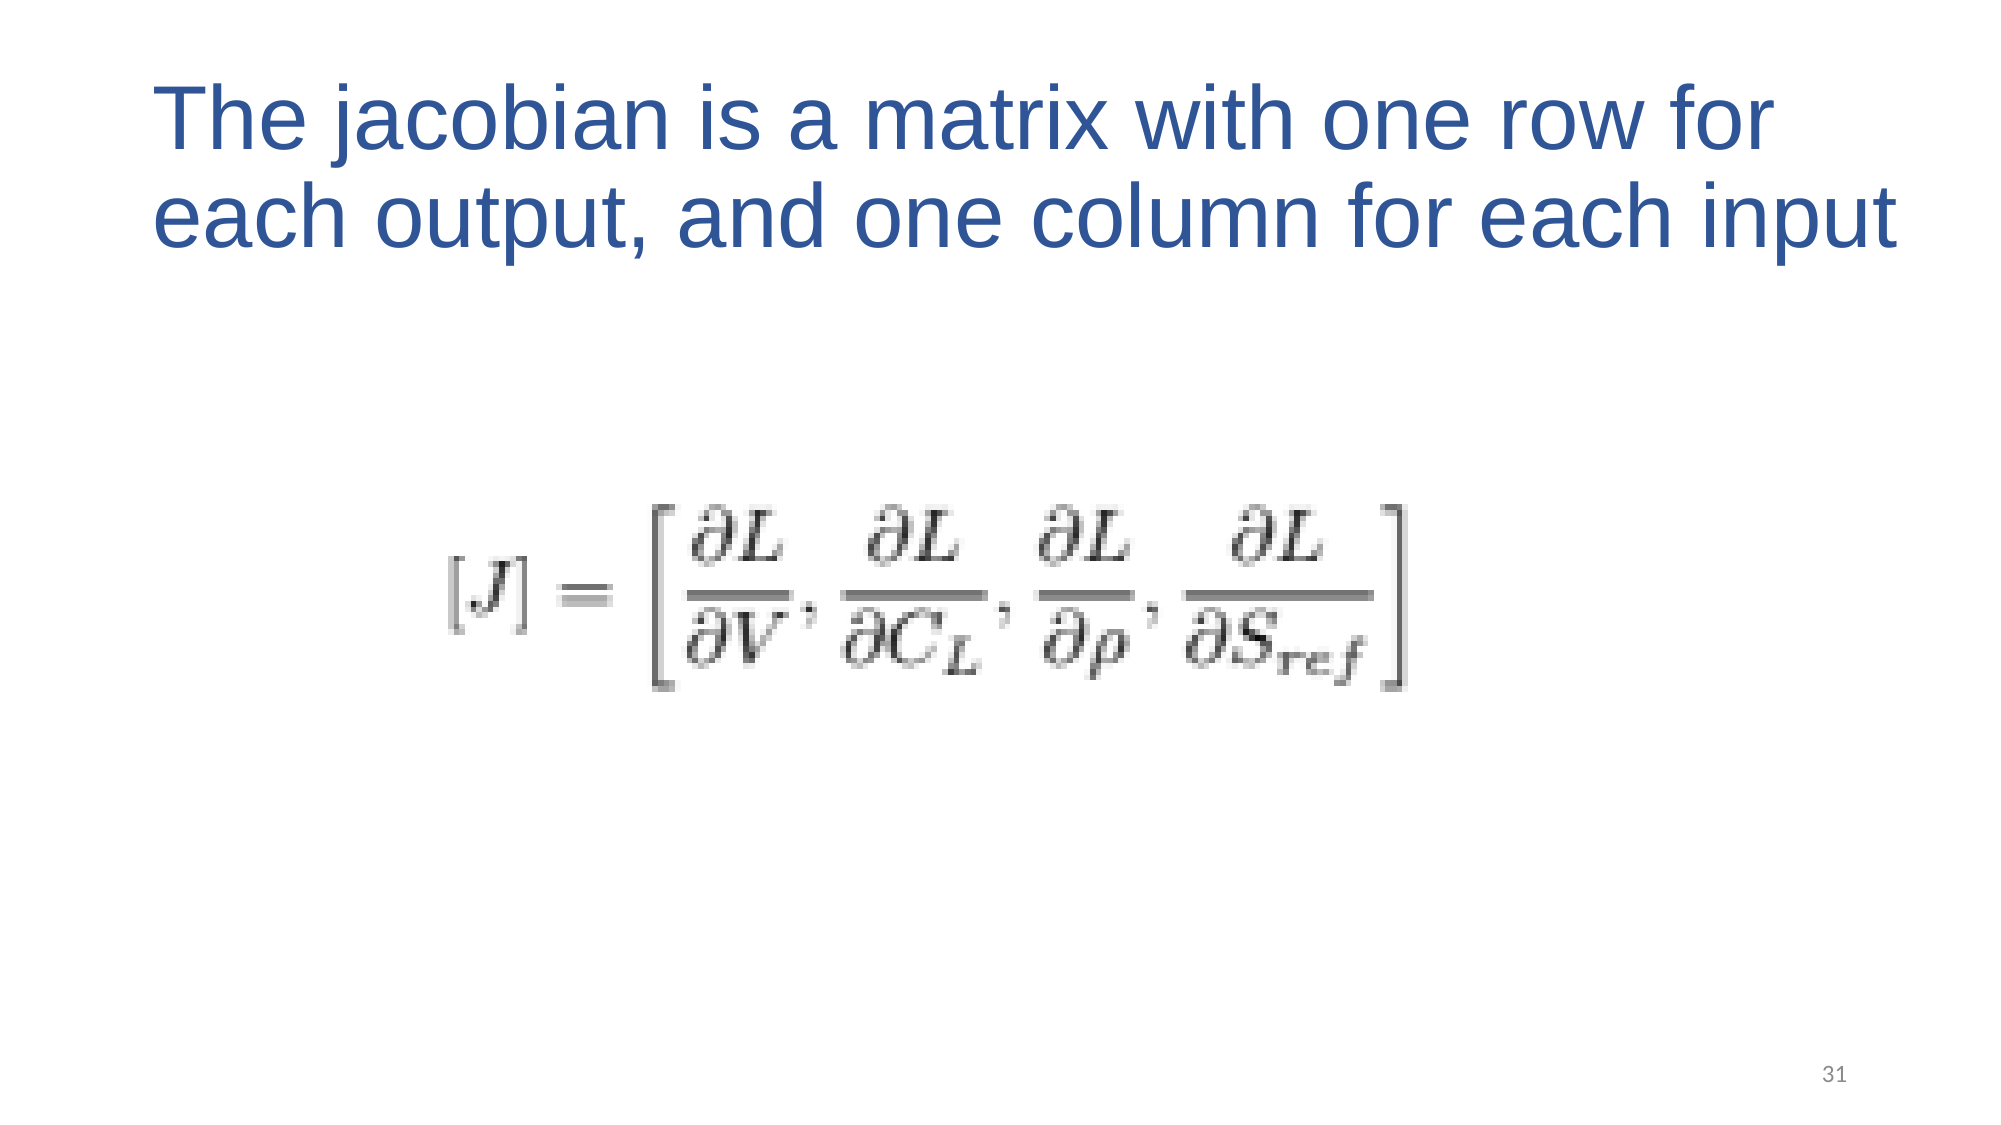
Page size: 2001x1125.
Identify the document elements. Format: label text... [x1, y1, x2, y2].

slide_number 31 [1412, 1042, 1863, 1103]
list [322, 422, 1511, 773]
title The jacobian is a matrix with one row for each output, and one column for each input [137, 59, 1918, 278]
